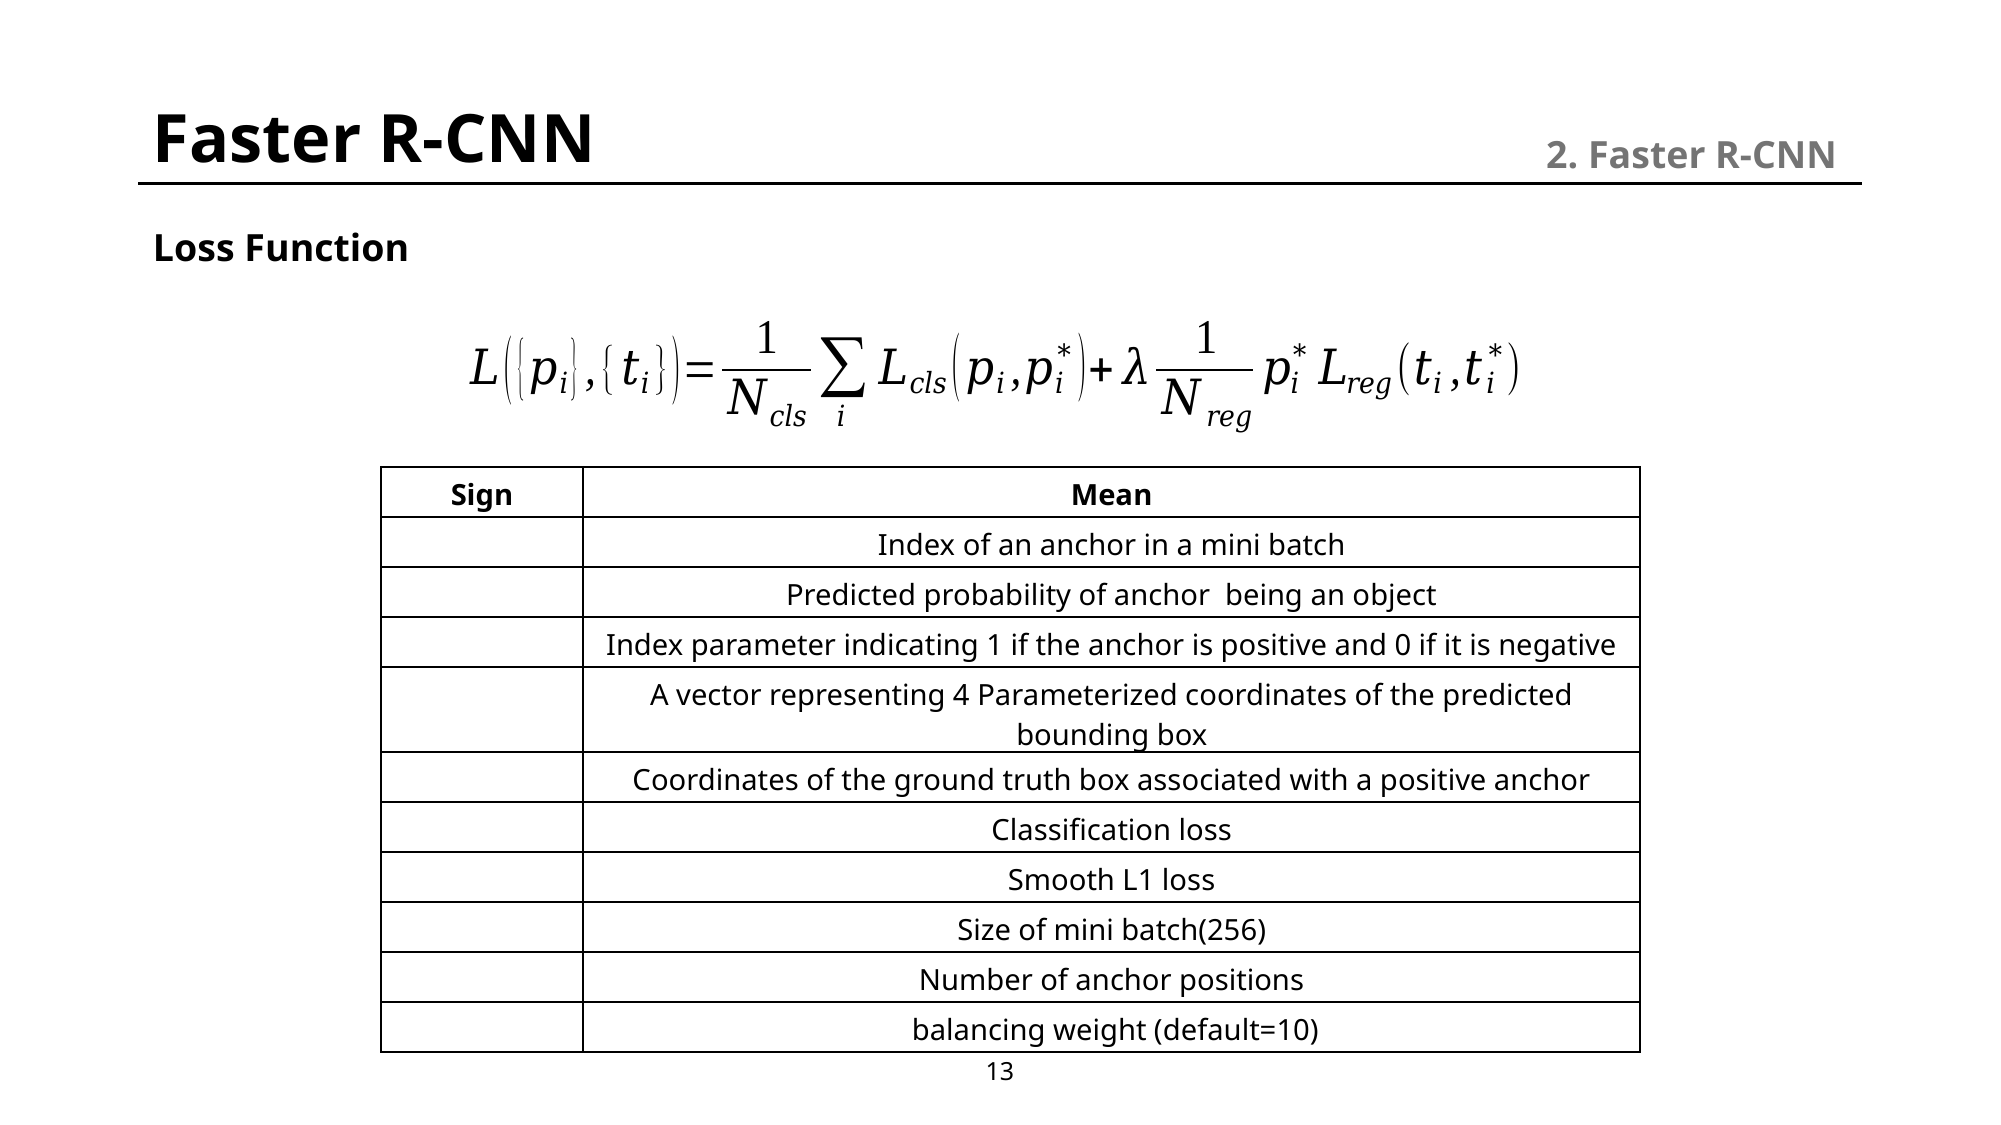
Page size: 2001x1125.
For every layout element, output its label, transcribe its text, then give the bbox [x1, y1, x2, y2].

slide_number 13 [774, 1053, 1225, 1103]
slide_number 13 [774, 1042, 1225, 1051]
text_box Loss Function [138, 217, 1862, 277]
text_box 2. Faster R-CNN [1411, 123, 1862, 183]
text_box Faster R-CNN [138, 87, 625, 183]
